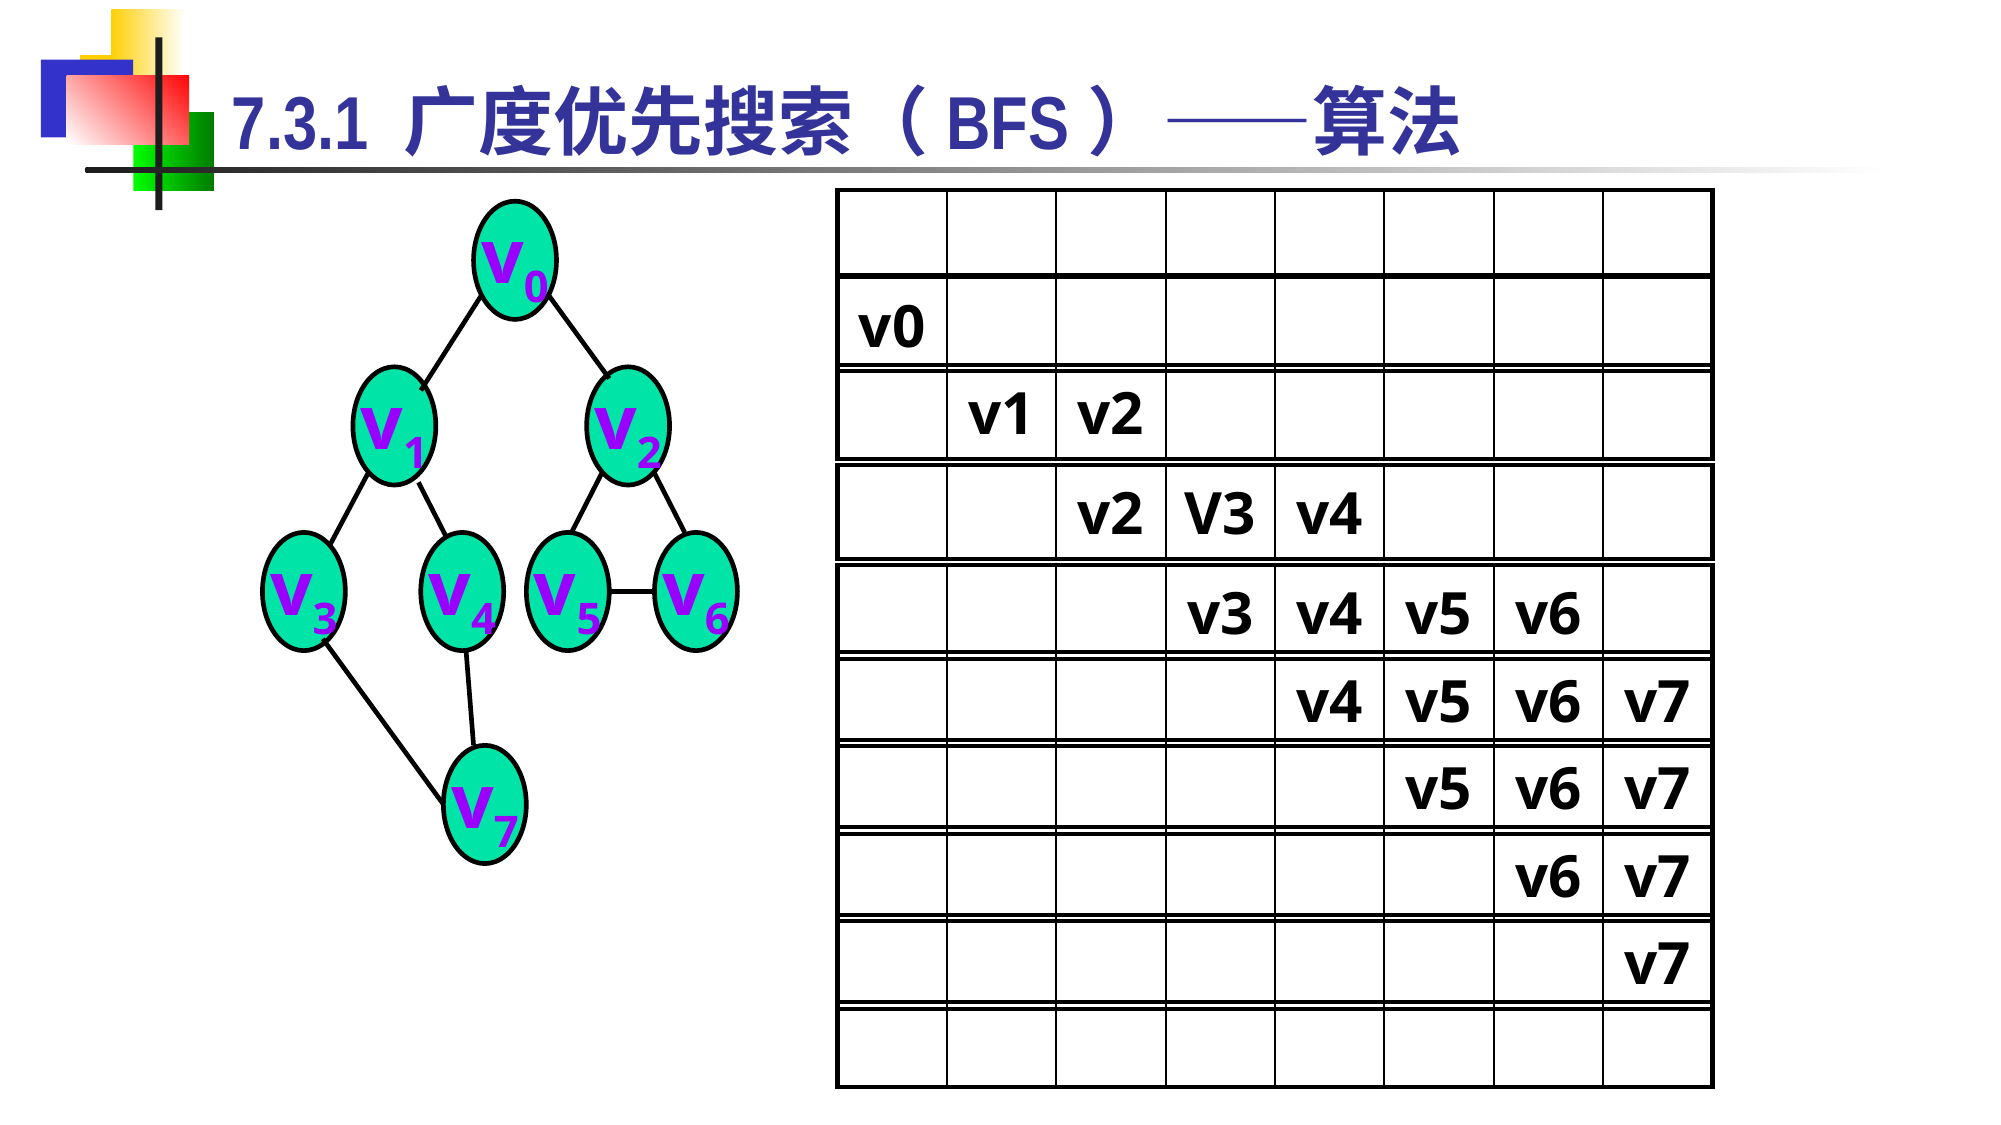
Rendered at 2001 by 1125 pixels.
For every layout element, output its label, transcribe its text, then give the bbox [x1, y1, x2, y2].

table_header [1495, 192, 1602, 273]
table_header [1276, 742, 1383, 825]
table_header v0 [840, 279, 946, 363]
table_header [1495, 279, 1602, 363]
table_header [1604, 567, 1710, 650]
table_header [1057, 742, 1165, 825]
table_header [840, 567, 946, 650]
table_header [840, 917, 946, 1000]
table_header [1167, 279, 1274, 363]
table_header [948, 1004, 1055, 1085]
table_header [1167, 1004, 1274, 1085]
table_header [1057, 654, 1165, 738]
table_header [1604, 1004, 1710, 1085]
table_header [1385, 192, 1493, 273]
table_header v7 [1604, 829, 1710, 913]
table_header v5 [1385, 742, 1493, 825]
table_header [1276, 829, 1383, 913]
table_header v2 [1057, 467, 1165, 557]
table_header [948, 829, 1055, 913]
table_header [948, 192, 1055, 273]
table_header [1276, 1004, 1383, 1085]
table_header [1604, 467, 1710, 557]
table_header v7 [1604, 742, 1710, 825]
table_header [1057, 917, 1165, 1000]
table_header [1495, 1004, 1602, 1085]
table_header v4 [1276, 467, 1383, 557]
table_header V3 [1167, 467, 1274, 557]
table_header [1495, 467, 1602, 557]
table_header [948, 742, 1055, 825]
table_header [1057, 279, 1165, 363]
table_header v2 [1057, 367, 1165, 457]
table_header [1057, 829, 1165, 913]
table_header [1385, 367, 1493, 457]
table_header [1604, 367, 1710, 457]
table_header v4 [1276, 567, 1383, 650]
table_header [840, 192, 946, 273]
table_header v3 [1167, 567, 1274, 650]
table_header [840, 654, 946, 738]
table_header [1057, 192, 1165, 273]
table_header [948, 567, 1055, 650]
table_header [1276, 192, 1383, 273]
table_header [840, 367, 946, 457]
table_header [1385, 467, 1493, 557]
table_header v6 [1495, 829, 1602, 913]
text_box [262, 200, 738, 864]
table_header [1167, 192, 1274, 273]
table_header [840, 467, 946, 557]
table_header [948, 917, 1055, 1000]
table_header [840, 829, 946, 913]
table_header [1604, 192, 1710, 273]
table_header v7 [1604, 654, 1710, 738]
table_header v7 [1604, 917, 1710, 1000]
table_header [1167, 829, 1274, 913]
table_header v1 [948, 367, 1055, 457]
table_header [1604, 279, 1710, 363]
table_header [1167, 654, 1274, 738]
table_header v4 [1276, 654, 1383, 738]
table_header [1276, 279, 1383, 363]
table_header v6 [1495, 654, 1602, 738]
table_header [1276, 917, 1383, 1000]
table_header v5 [1385, 654, 1493, 738]
table_header v5 [1385, 567, 1493, 650]
table_header [840, 1004, 946, 1085]
table_header [948, 467, 1055, 557]
table_header [1057, 567, 1165, 650]
table_header [1385, 279, 1493, 363]
table_header v6 [1495, 742, 1602, 825]
table_header [1385, 829, 1493, 913]
table_header [1276, 367, 1383, 457]
table_header [1167, 917, 1274, 1000]
table_header [1385, 1004, 1493, 1085]
table_header [948, 654, 1055, 738]
table_header [1057, 1004, 1165, 1085]
table_header [840, 742, 946, 825]
table_header [1167, 367, 1274, 457]
table_header [948, 279, 1055, 363]
table_header v6 [1495, 567, 1602, 650]
table_header [1167, 742, 1274, 825]
table_header [1385, 917, 1493, 1000]
table_header [1495, 917, 1602, 1000]
text_box 7.3.1 广度优先搜索（BFS）——算法 [217, 67, 1619, 171]
table_header [1495, 367, 1602, 457]
